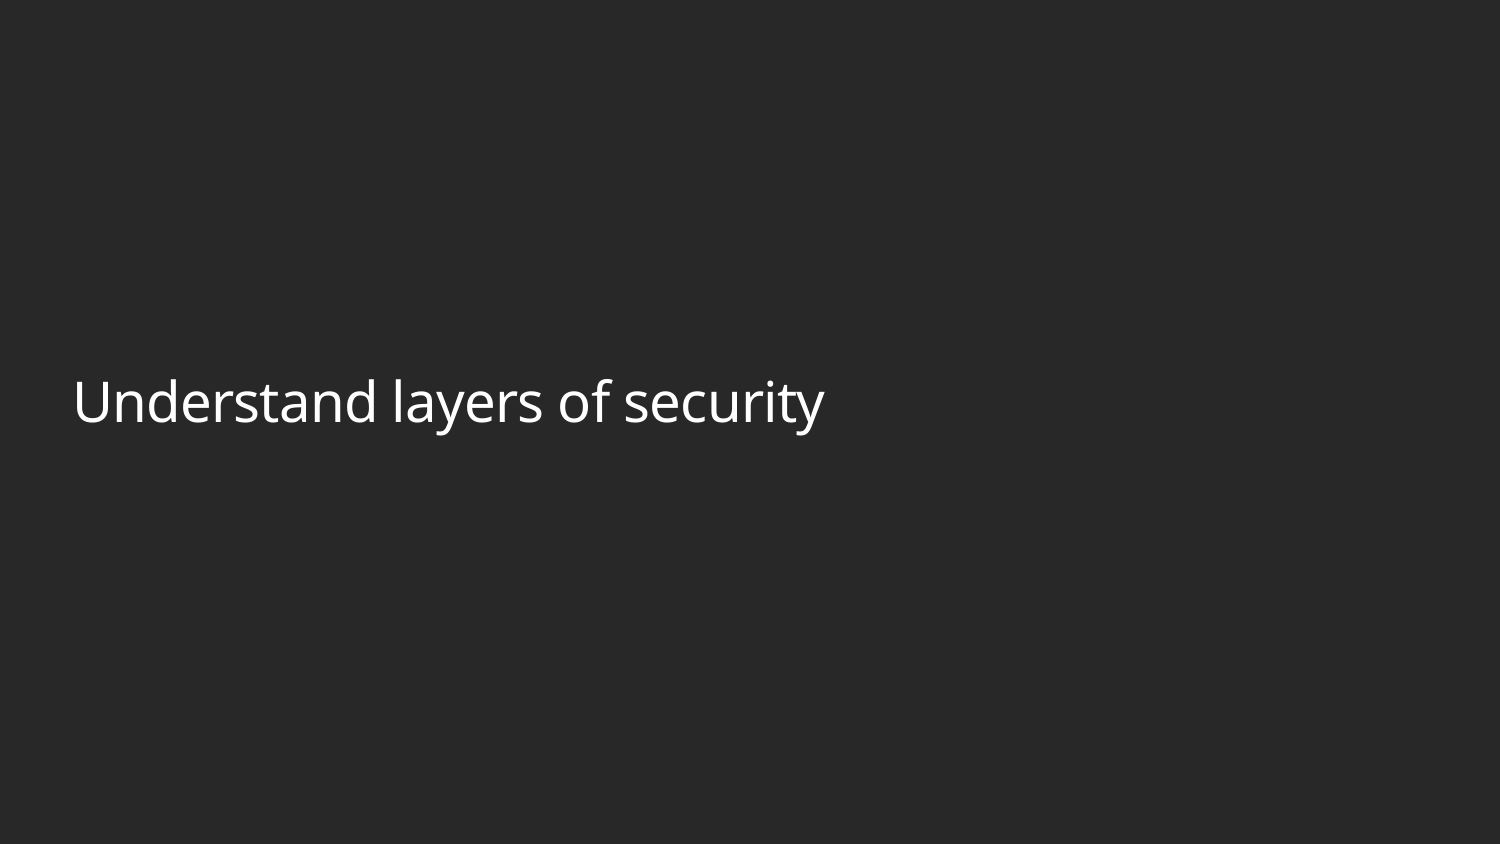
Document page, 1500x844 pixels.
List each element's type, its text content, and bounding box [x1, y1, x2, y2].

title Understand layers of security [71, 373, 1197, 435]
